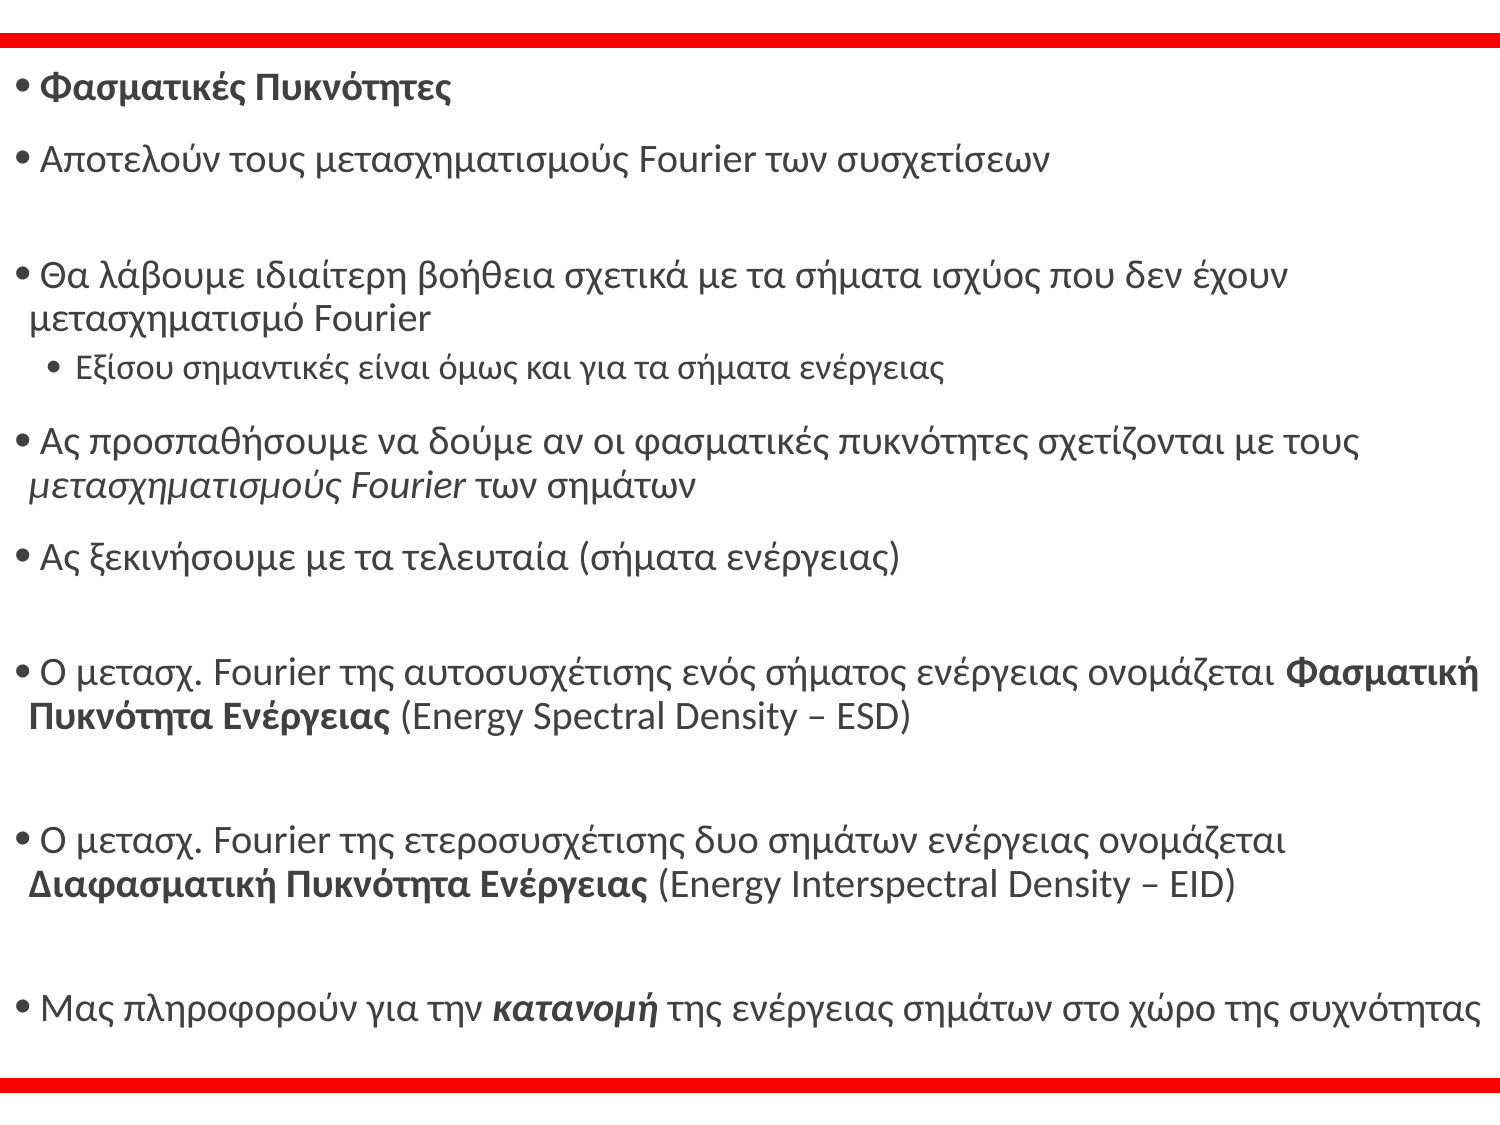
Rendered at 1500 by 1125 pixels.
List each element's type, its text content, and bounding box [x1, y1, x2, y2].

text_box [0, 33, 1500, 48]
list Φασματικές Πυκνότητες Αποτελούν τους μετασχηματισμούς Fourier των συσχετίσεων Θα λάβουμε ιδιαίτερη βοήθεια σχετικά με τα σήματα ισχύος που δεν έχουν μετασχηματισμό Fourier Εξίσου σημαντικές είναι όμως και για τα σήματα ενέργειας Ας προσπαθήσουμε να δούμε αν οι φασματικές πυκνότητες σχετίζονται με τους μετασχηματισμούς Fourier των σημάτων Ας ξεκινήσουμε με τα τελευταία (σήματα ενέργειας) Ο μετασχ. Fourier της αυτοσυσχέτισης ενός σήματος ενέργειας ονομάζεται Φασματική Πυκνότητα Ενέργειας (Energy Spectral Density – ESD) Ο μετασχ. Fourier της ετεροσυσχέτισης δυο σημάτων ενέργειας ονομάζεται Διαφασματική Πυκνότητα Ενέργειας (Energy Interspectral Density – EID) Μας πληροφορούν για την κατανομή της ενέργειας σημάτων στο χώρο της συχνότητας [14, 58, 1484, 1078]
text_box [0, 1078, 1500, 1093]
